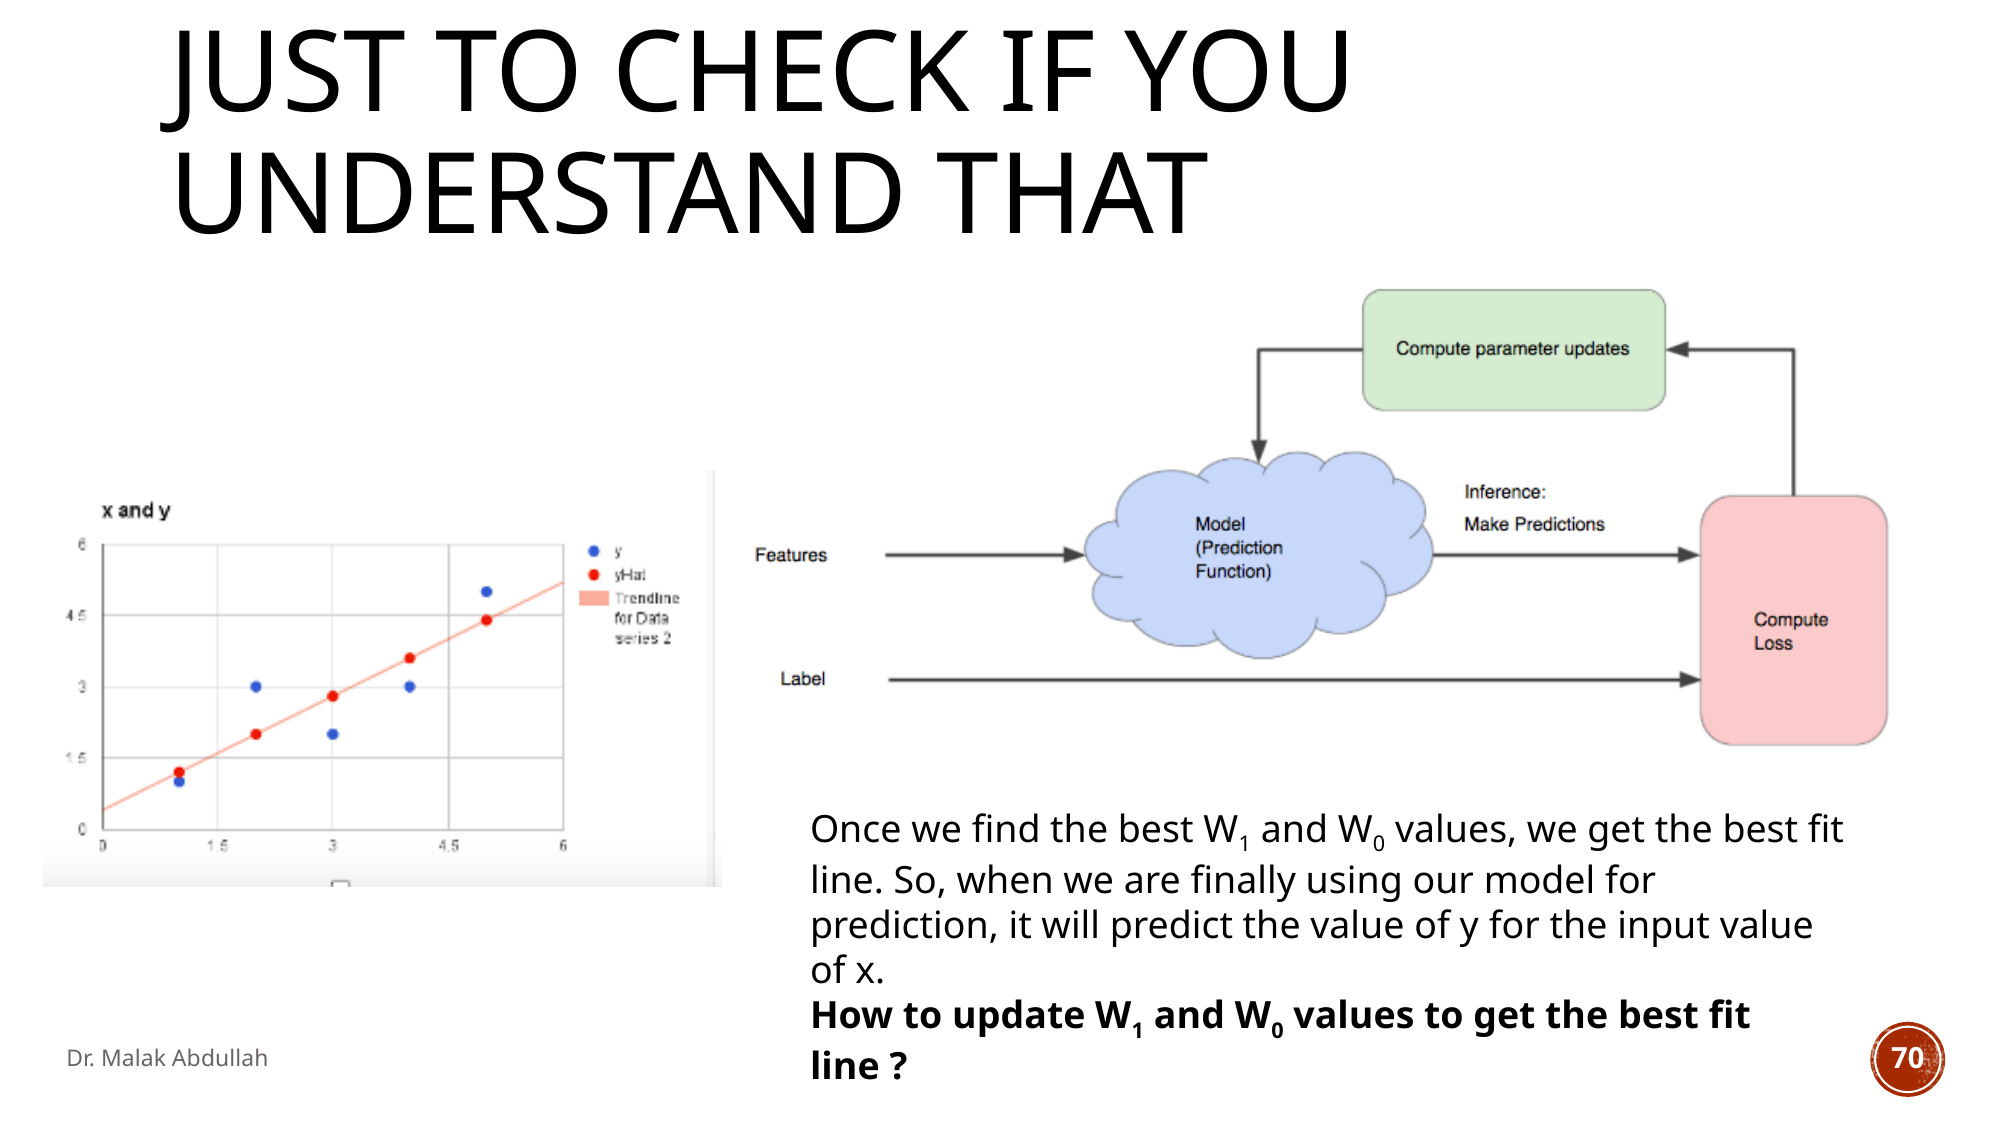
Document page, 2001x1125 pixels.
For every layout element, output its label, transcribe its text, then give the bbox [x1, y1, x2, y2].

title Just to check if you understand that [154, 4, 1865, 269]
footer Dr. Malak Abdullah [51, 1028, 1217, 1089]
slide_number [1306, 1028, 1844, 1089]
picture [43, 268, 1900, 887]
text_box Once we find the best W1 and W0 values, we get the best fit line. So, when we are finally using our model for prediction, it will predict the value of y for the input value of x. How to update W1 and W0 values to get the best fit line ? [795, 797, 1865, 1095]
slide_number 70 [1865, 1028, 1961, 1089]
